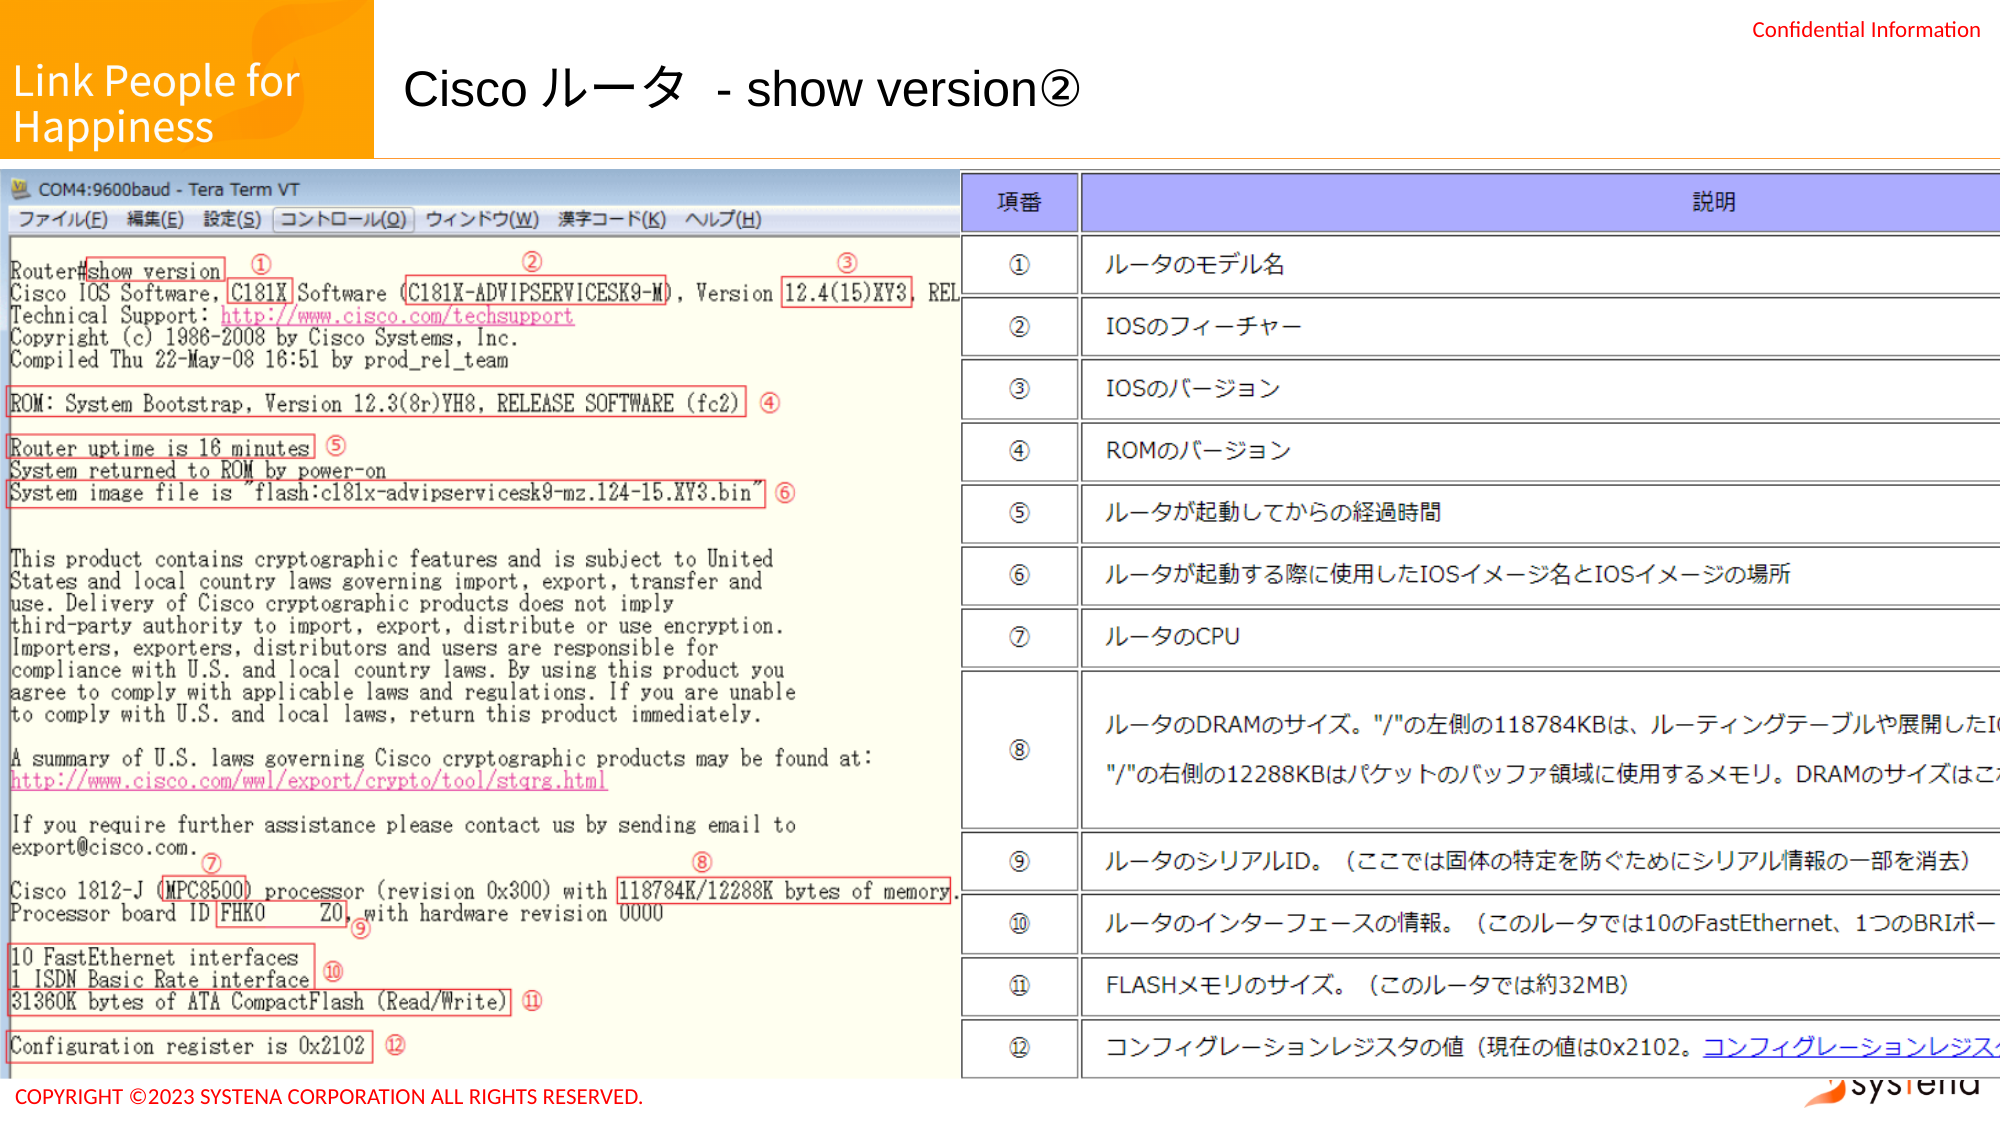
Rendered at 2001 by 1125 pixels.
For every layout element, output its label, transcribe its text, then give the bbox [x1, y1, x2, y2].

picture [0, 168, 2000, 1108]
picture [0, 0, 374, 159]
title Ciscoルータ - show version② [388, 28, 1916, 145]
